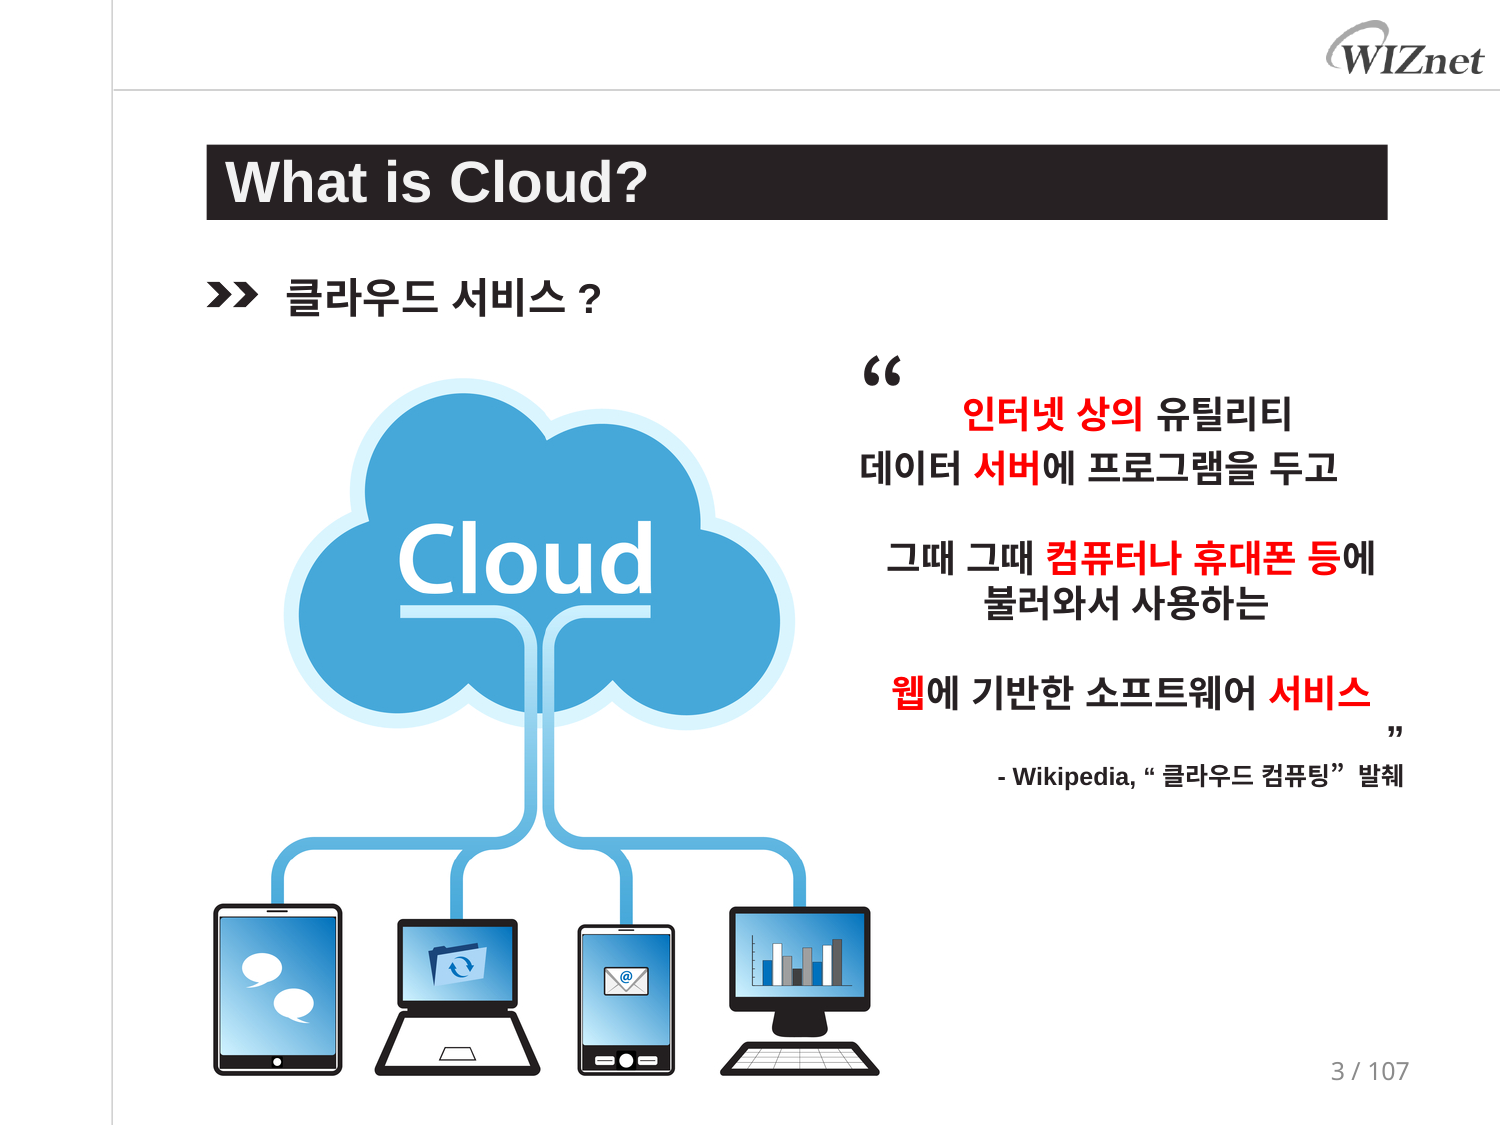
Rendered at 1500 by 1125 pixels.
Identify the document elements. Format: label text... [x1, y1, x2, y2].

picture [147, 328, 945, 1125]
slide_number 3 / 107 [1074, 1042, 1425, 1103]
text_box What is Cloud? [194, 137, 1447, 222]
picture [1326, 20, 1485, 74]
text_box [206, 264, 1329, 331]
text_box “인터넷 상의 유틸리티 데이터 서버에 프로그램을 두고 그때 그때 컴퓨터나 휴대폰 등에 불러와서 사용하는 웹에 기반한 소프트웨어 서비스 ” - Wikipedia, “클라우드 컴퓨팅” 발췌 [949, 338, 1420, 798]
